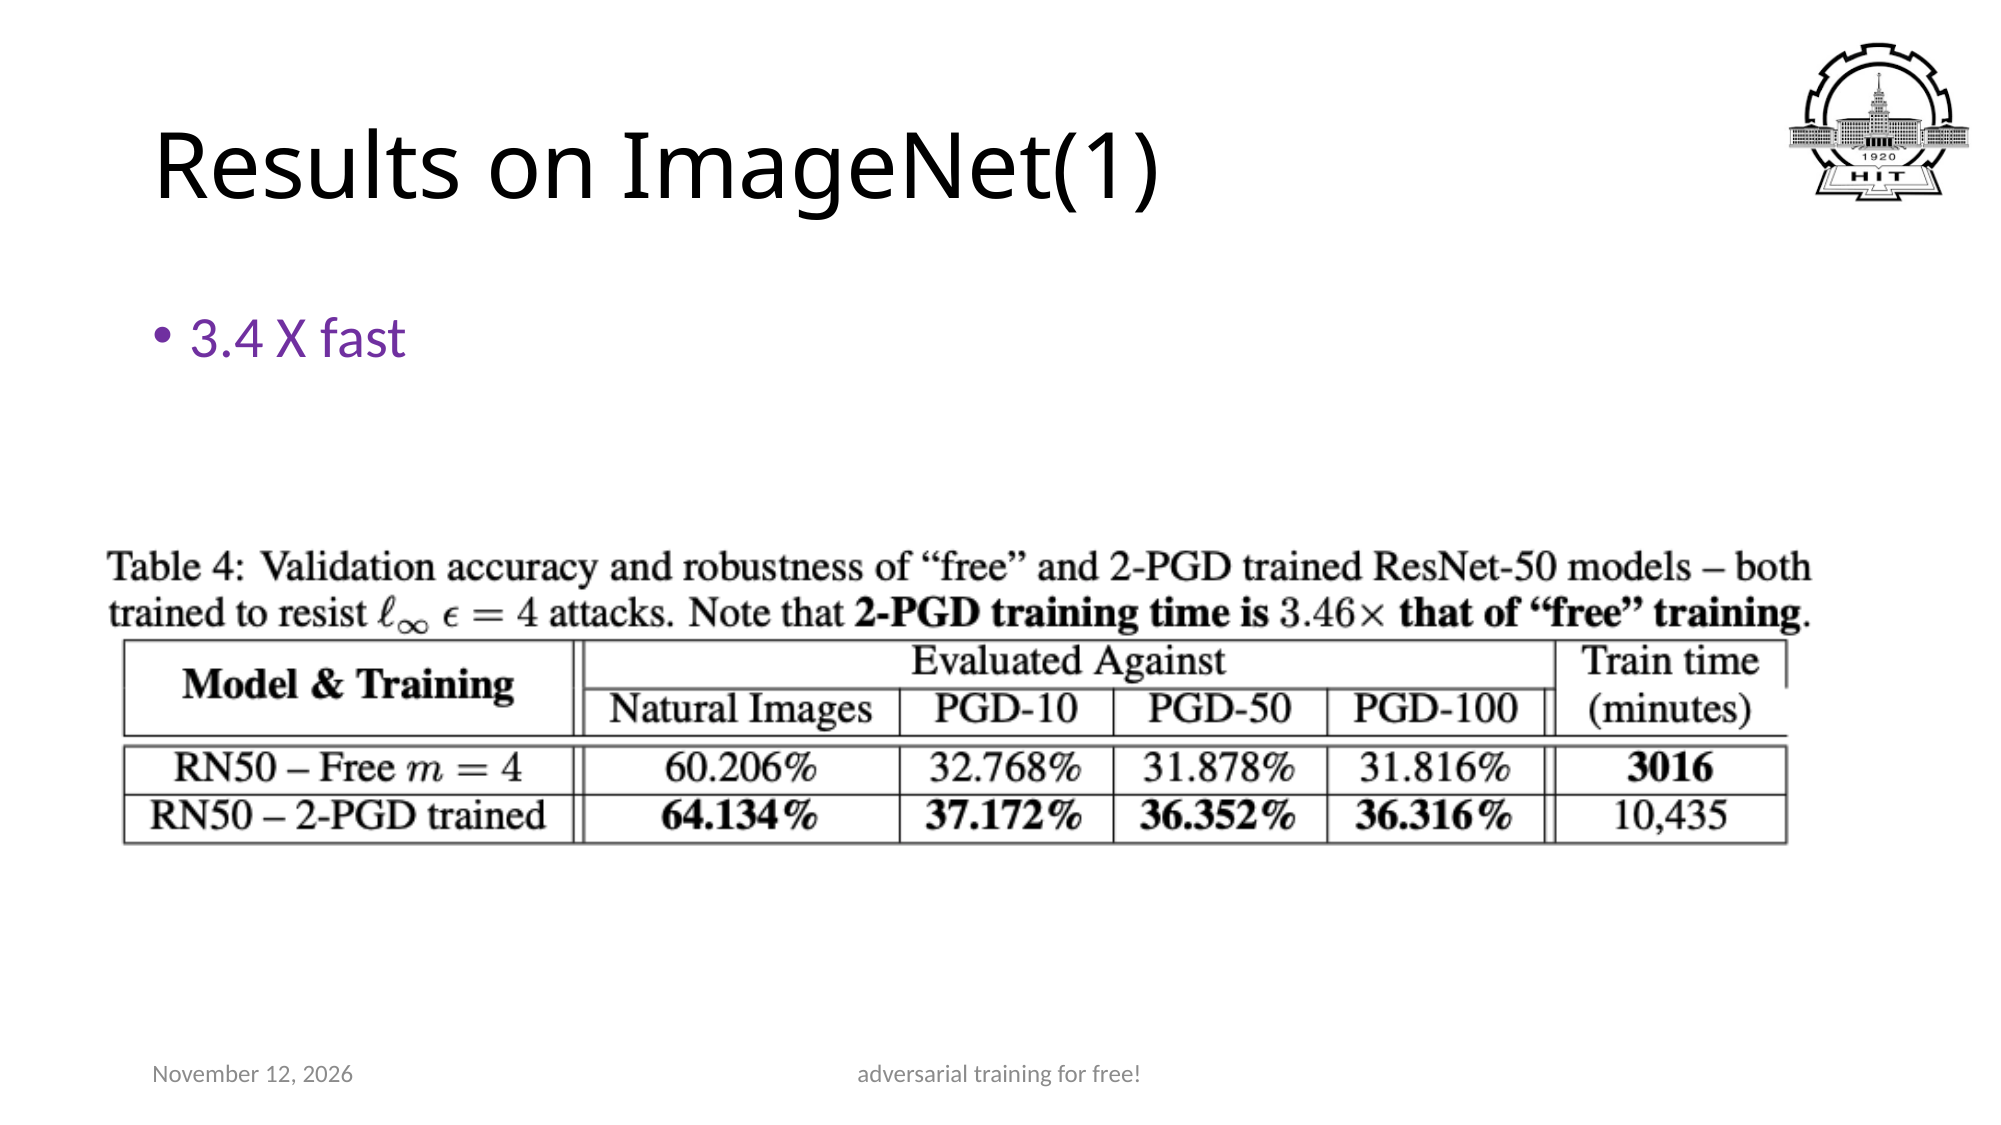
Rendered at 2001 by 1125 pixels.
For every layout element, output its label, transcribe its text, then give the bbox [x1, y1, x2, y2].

list 3.4 X fast [137, 299, 1863, 1014]
picture [17, 470, 1848, 881]
picture [1766, 0, 2000, 234]
title Results on ImageNet(1) [137, 59, 1863, 278]
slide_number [137, 1042, 588, 1103]
footer adversarial training for free! [662, 1042, 1338, 1103]
